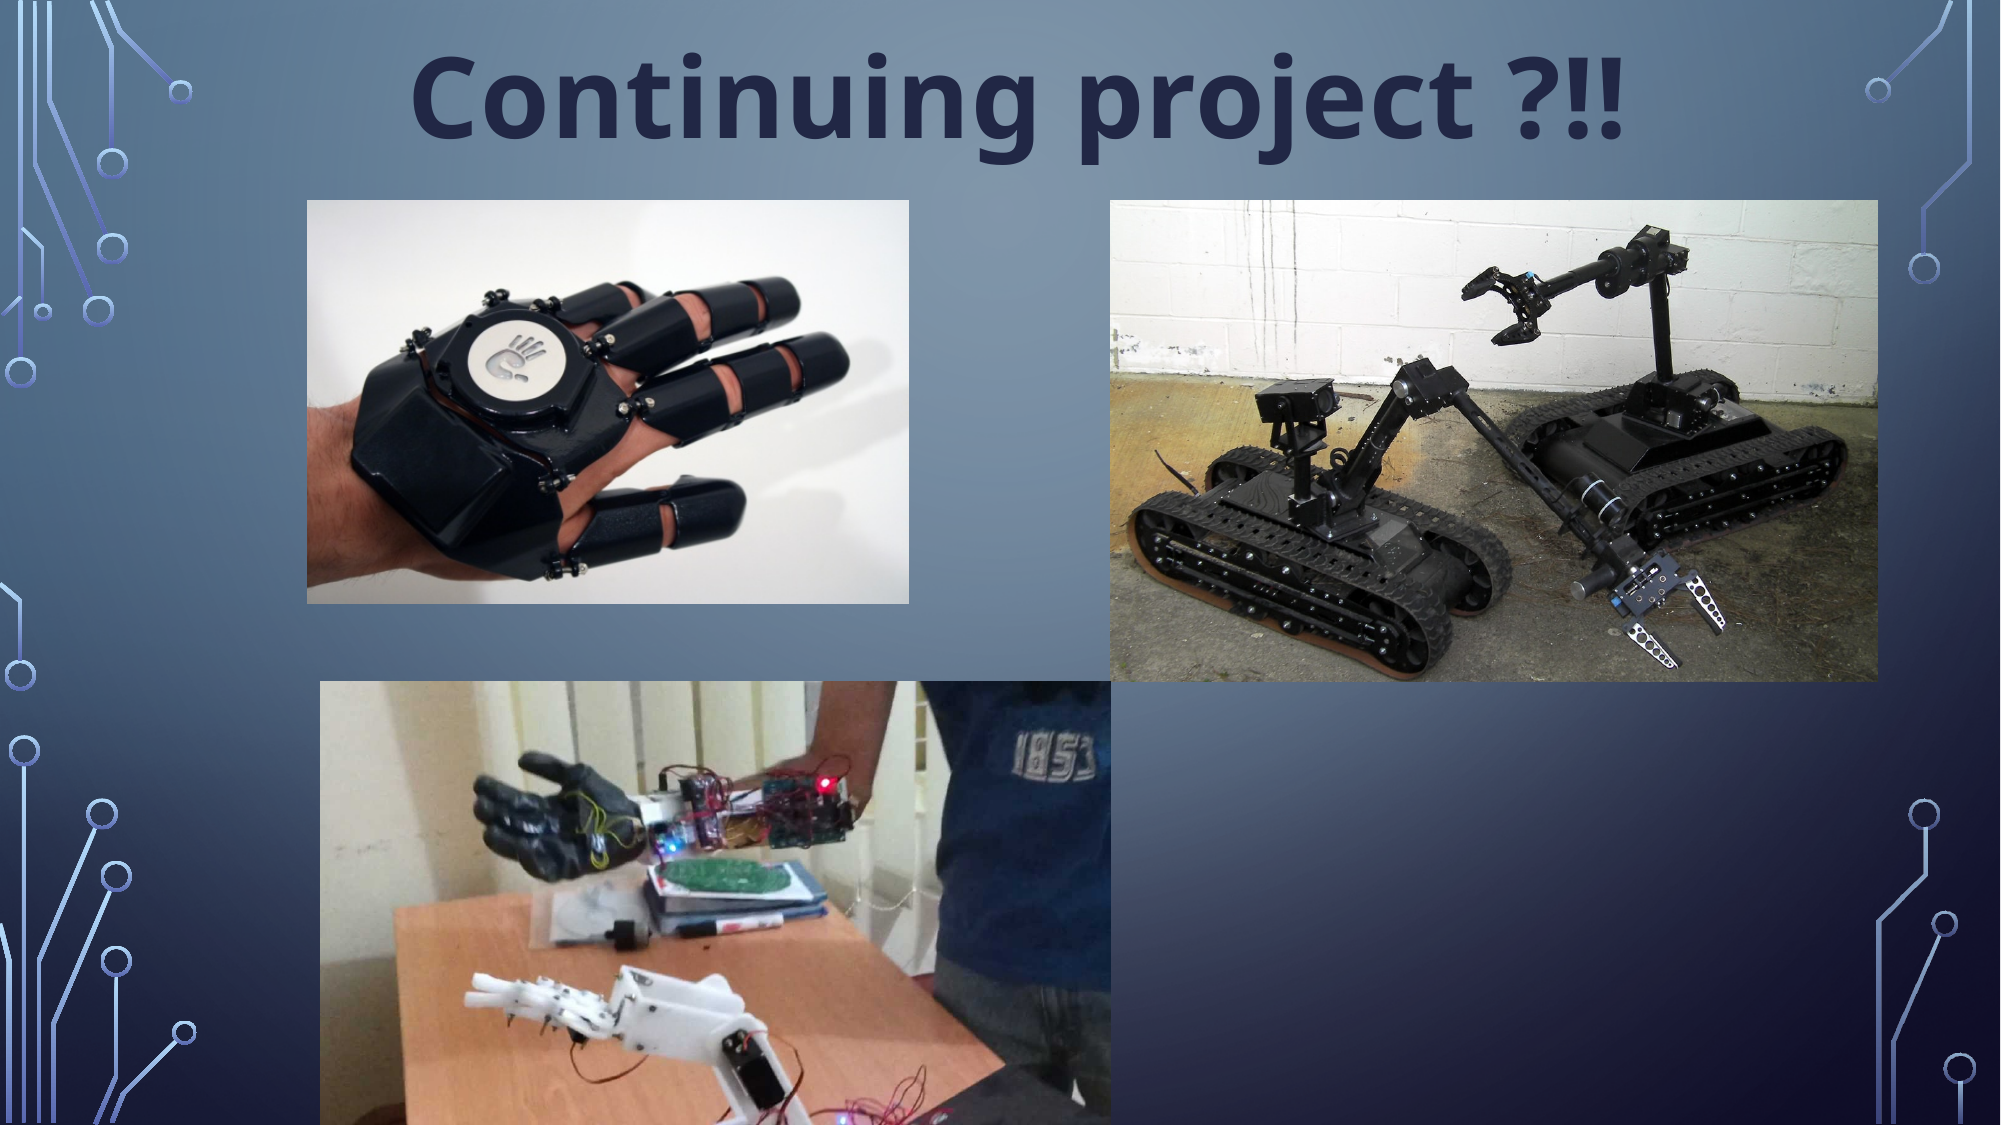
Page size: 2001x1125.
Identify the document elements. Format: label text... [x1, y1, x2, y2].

picture [306, 200, 909, 604]
text_box Continuing project ?!! [392, 18, 1645, 169]
picture [320, 200, 1878, 1125]
